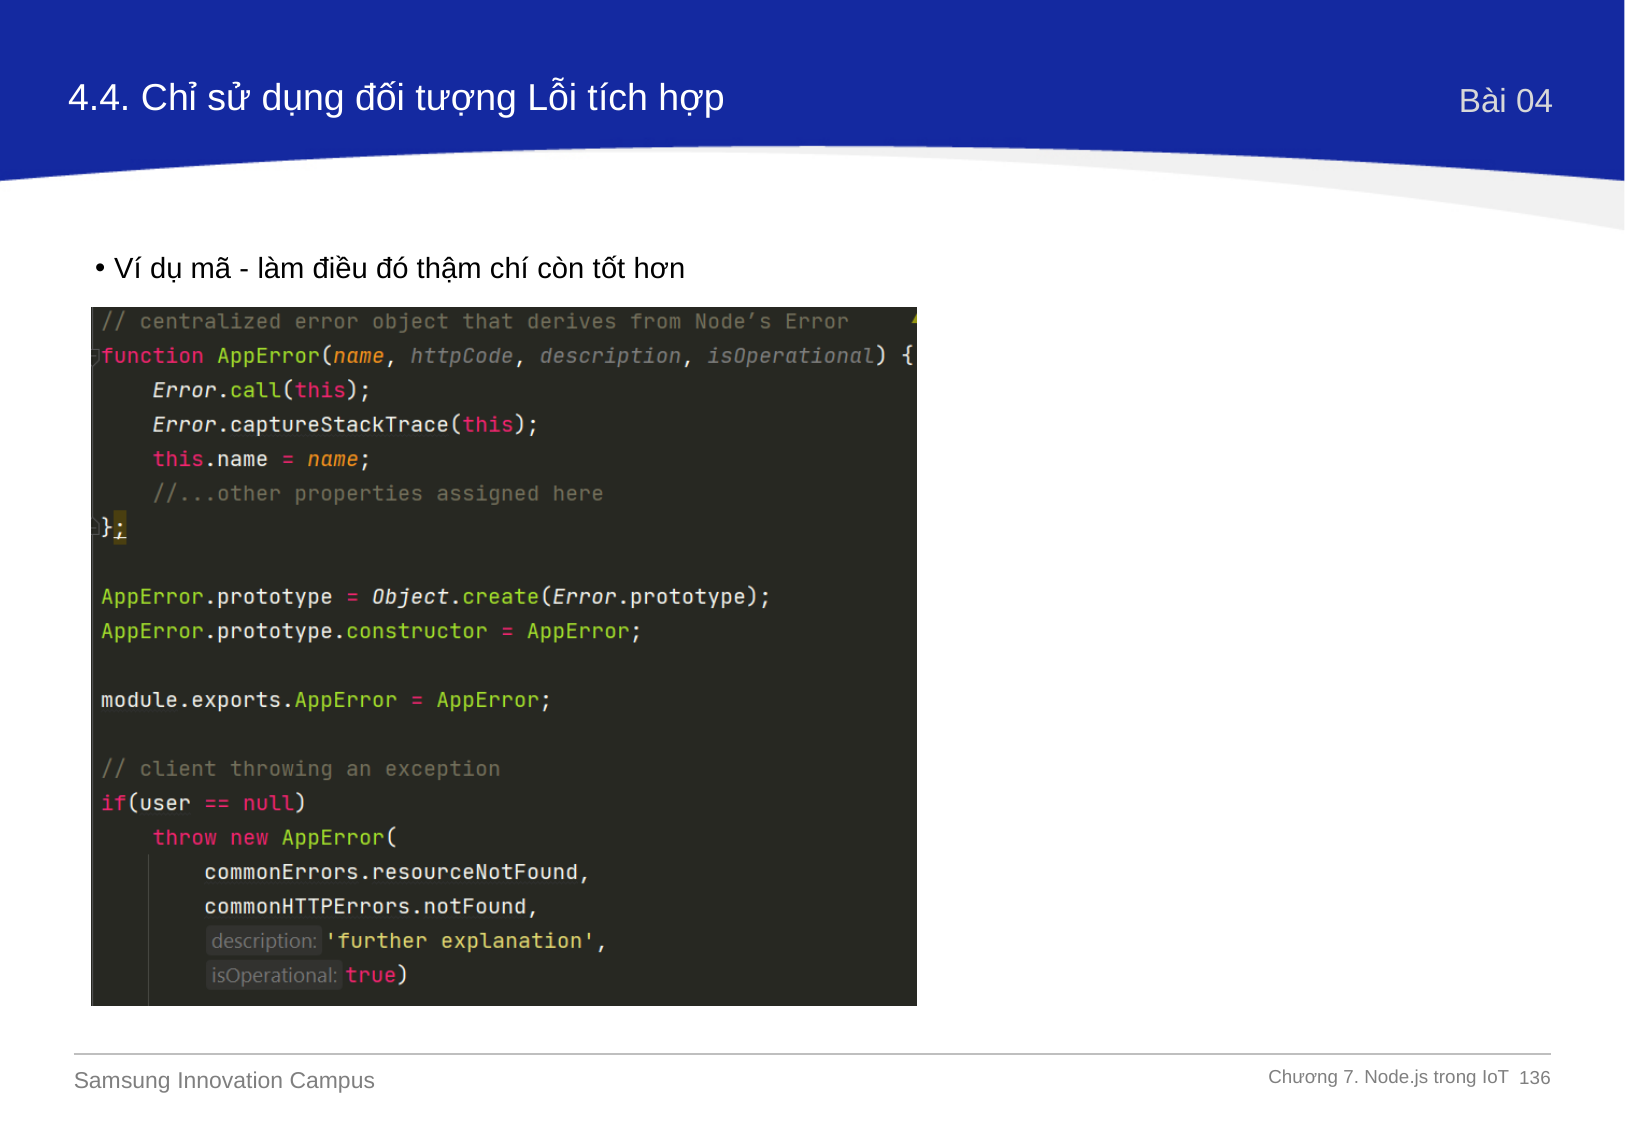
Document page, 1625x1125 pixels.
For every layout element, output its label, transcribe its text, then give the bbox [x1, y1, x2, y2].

picture [0, 0, 1625, 1125]
text_box Ví dụ mã - làm điều đó thậm chí còn tốt hơn [95, 249, 711, 285]
text_box 4.4. Chỉ sử dụng đối tượng Lỗi tích hợp [68, 72, 1243, 118]
text_box Bài 04 [1422, 78, 1554, 119]
